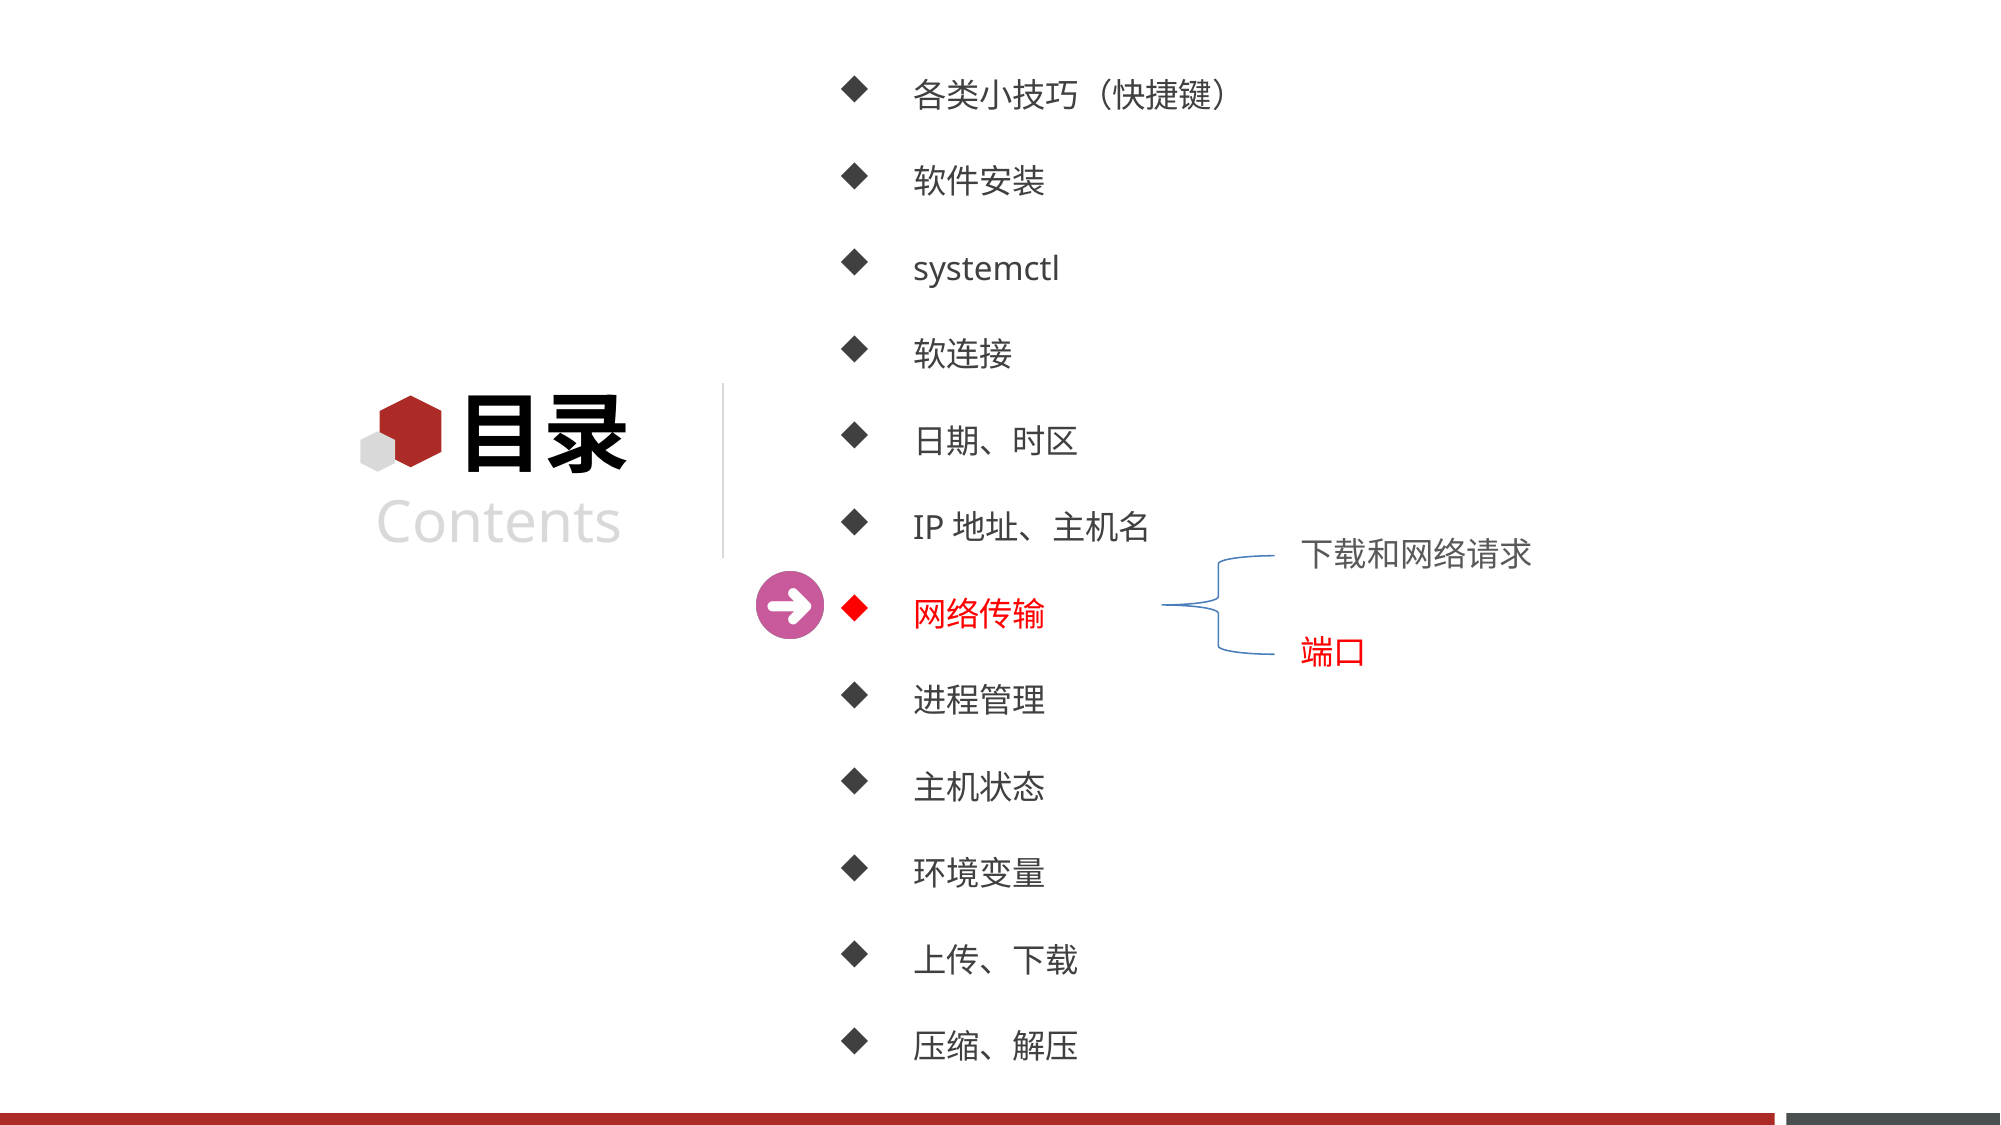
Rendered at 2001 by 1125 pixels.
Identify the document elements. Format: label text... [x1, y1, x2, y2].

list 各类小技巧（快捷键） 软件安装 systemctl 软连接 日期、时区 IP地址、主机名 网络传输 进程管理 主机状态 环境变量 上传、下载 压缩、解压 [823, 111, 1804, 989]
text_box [1161, 525, 1550, 679]
picture [755, 571, 824, 639]
